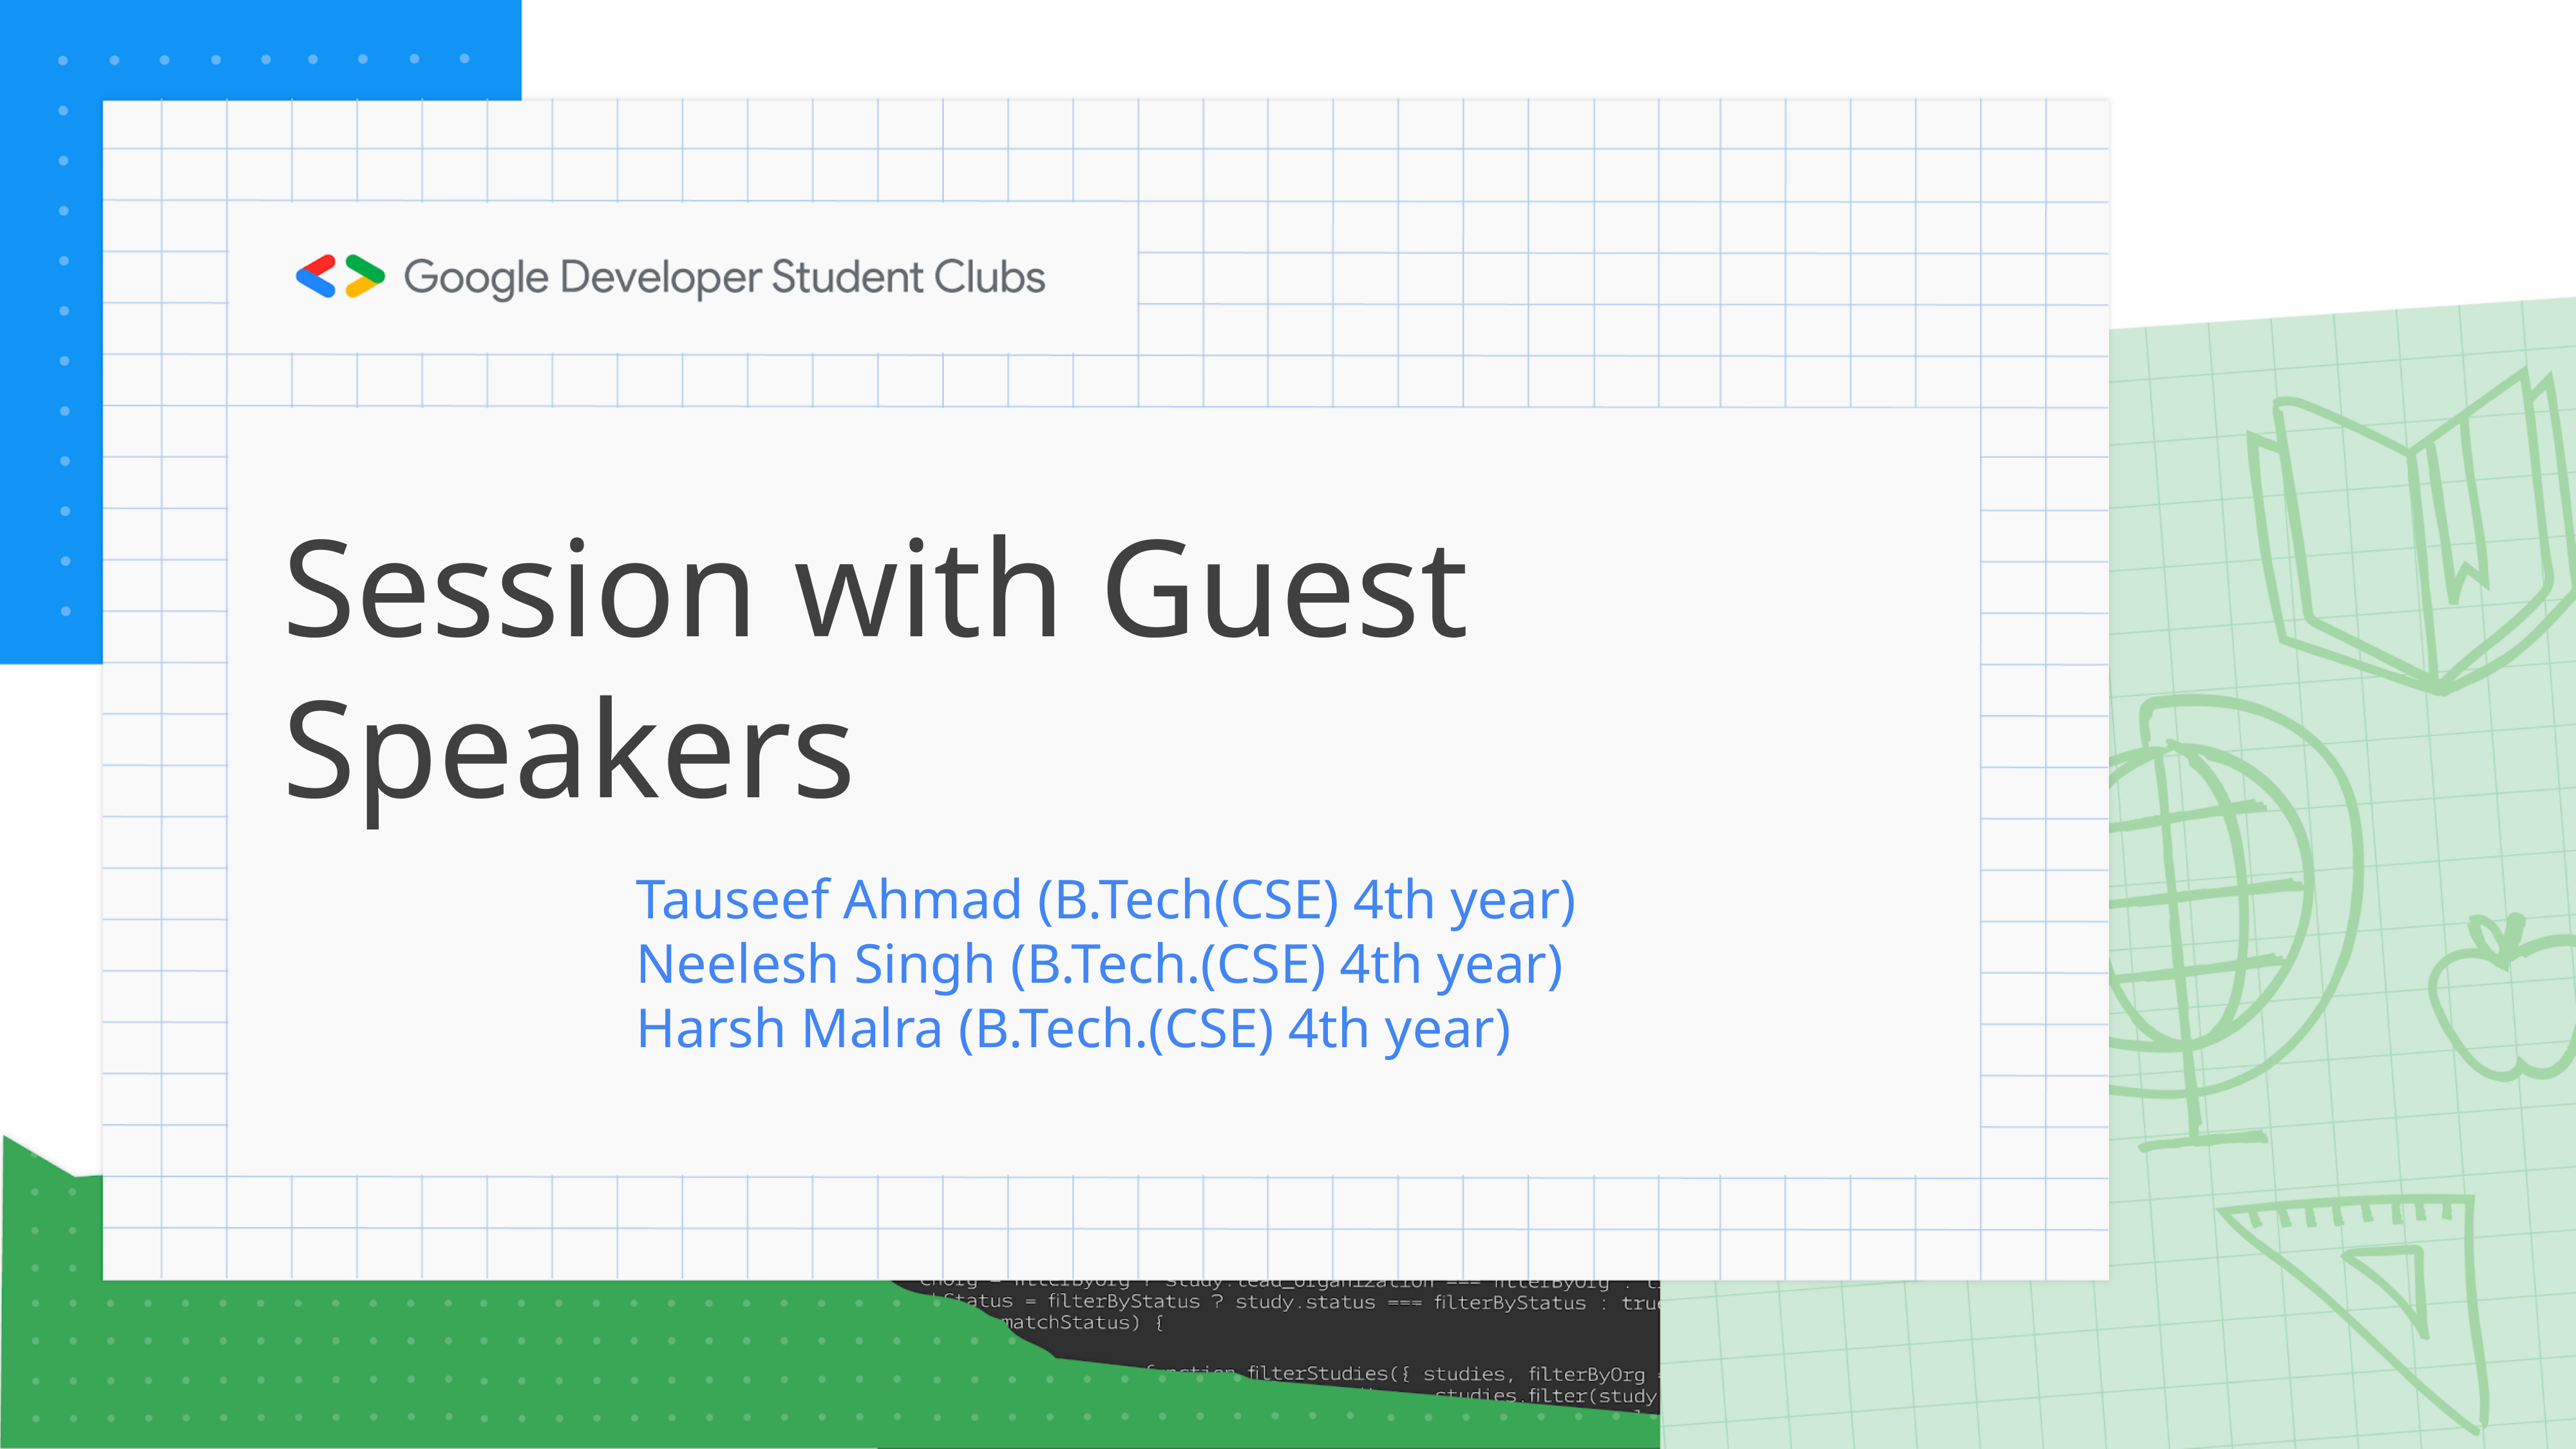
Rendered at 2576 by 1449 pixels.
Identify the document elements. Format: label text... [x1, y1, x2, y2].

picture [0, 0, 2576, 1449]
title Session with Guest Speakers [256, 477, 1768, 851]
subtitle Tauseef Ahmad (B.Tech(CSE) 4th year) Neelesh Singh (B.Tech.(CSE) 4th year) Harsh Malra (B.Tech.(CSE) 4th year) [626, 855, 1971, 1449]
